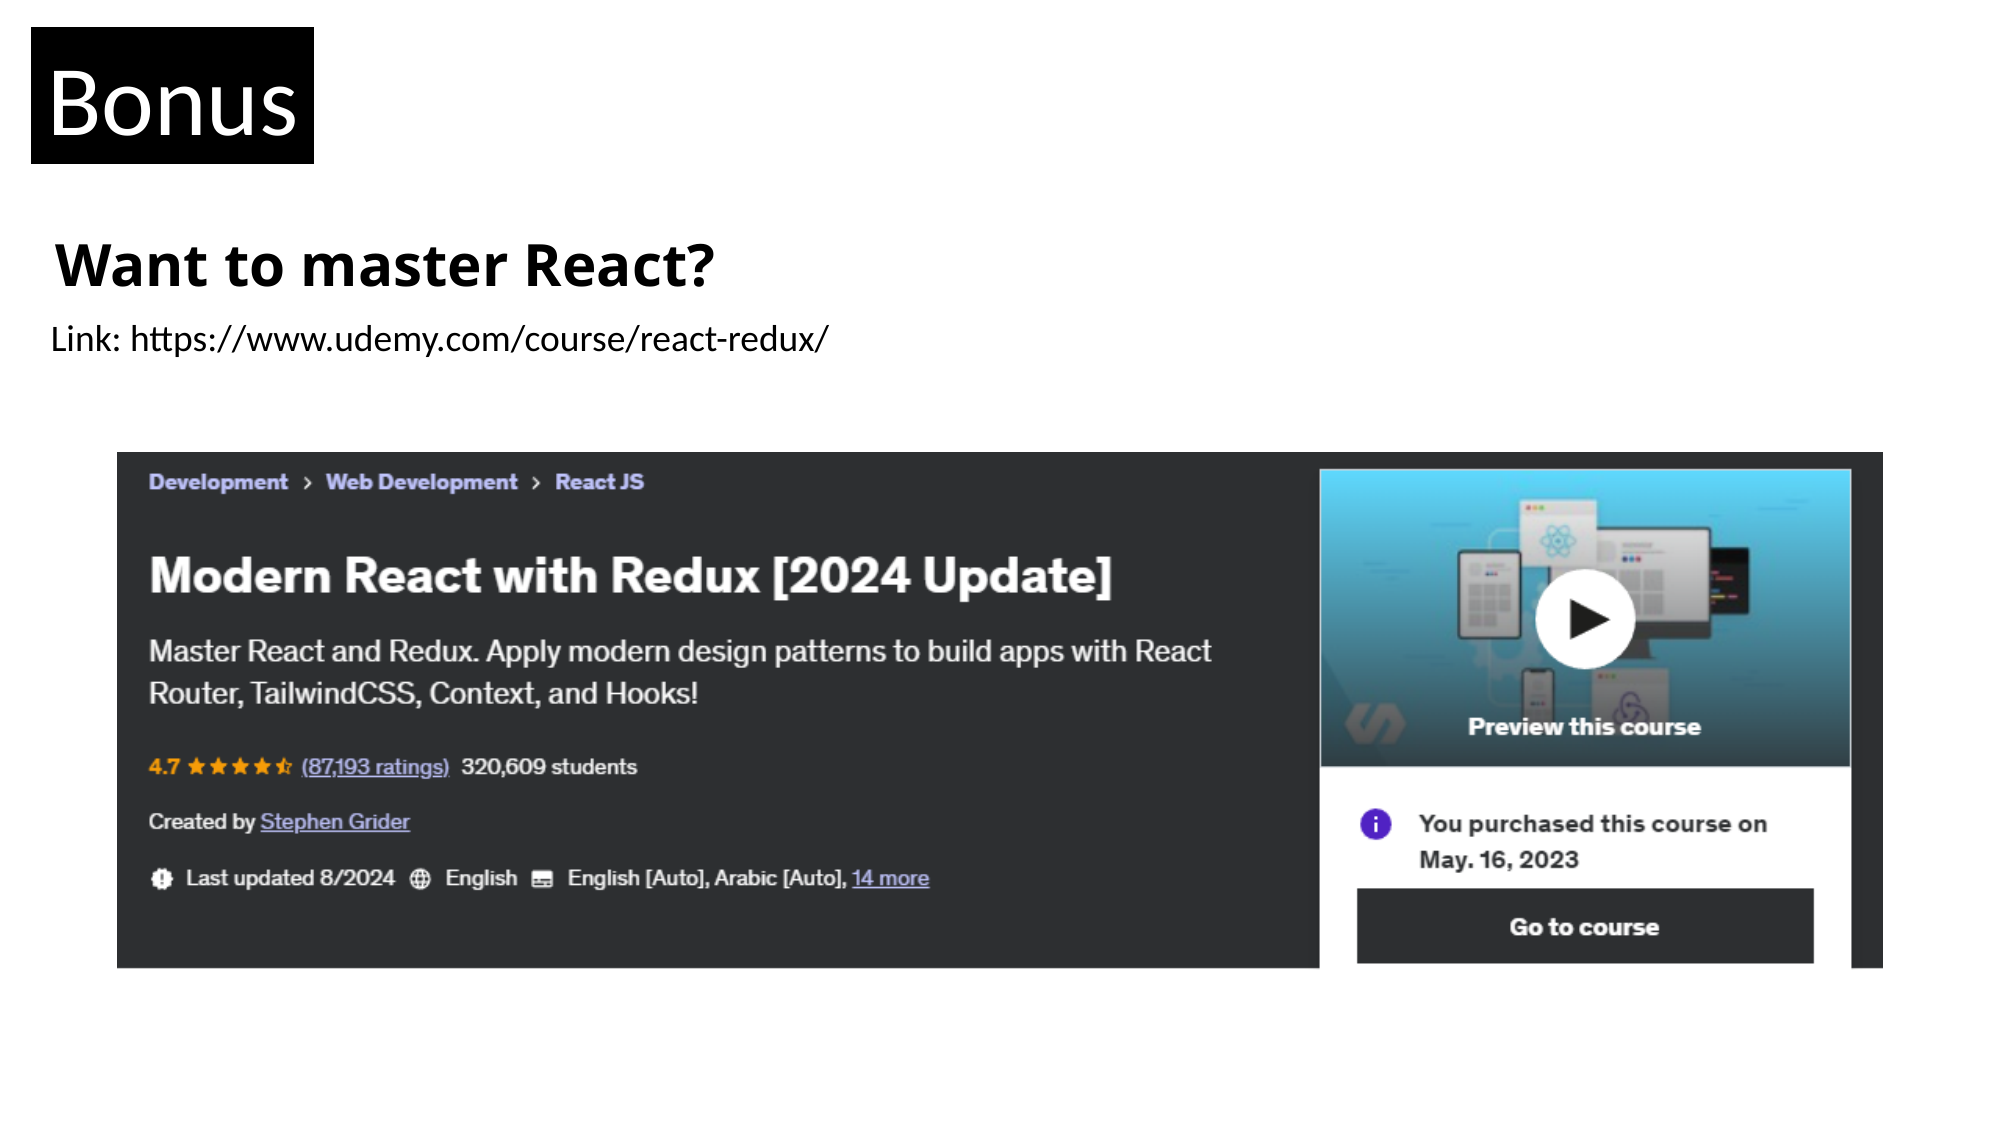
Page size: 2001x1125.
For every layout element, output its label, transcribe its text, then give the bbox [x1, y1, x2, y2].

text_box Link: https://www.udemy.com/course/react-redux/ [36, 306, 845, 367]
picture [117, 452, 1883, 971]
text_box Bonus [31, 27, 314, 164]
text_box Want to master React? [40, 220, 731, 306]
